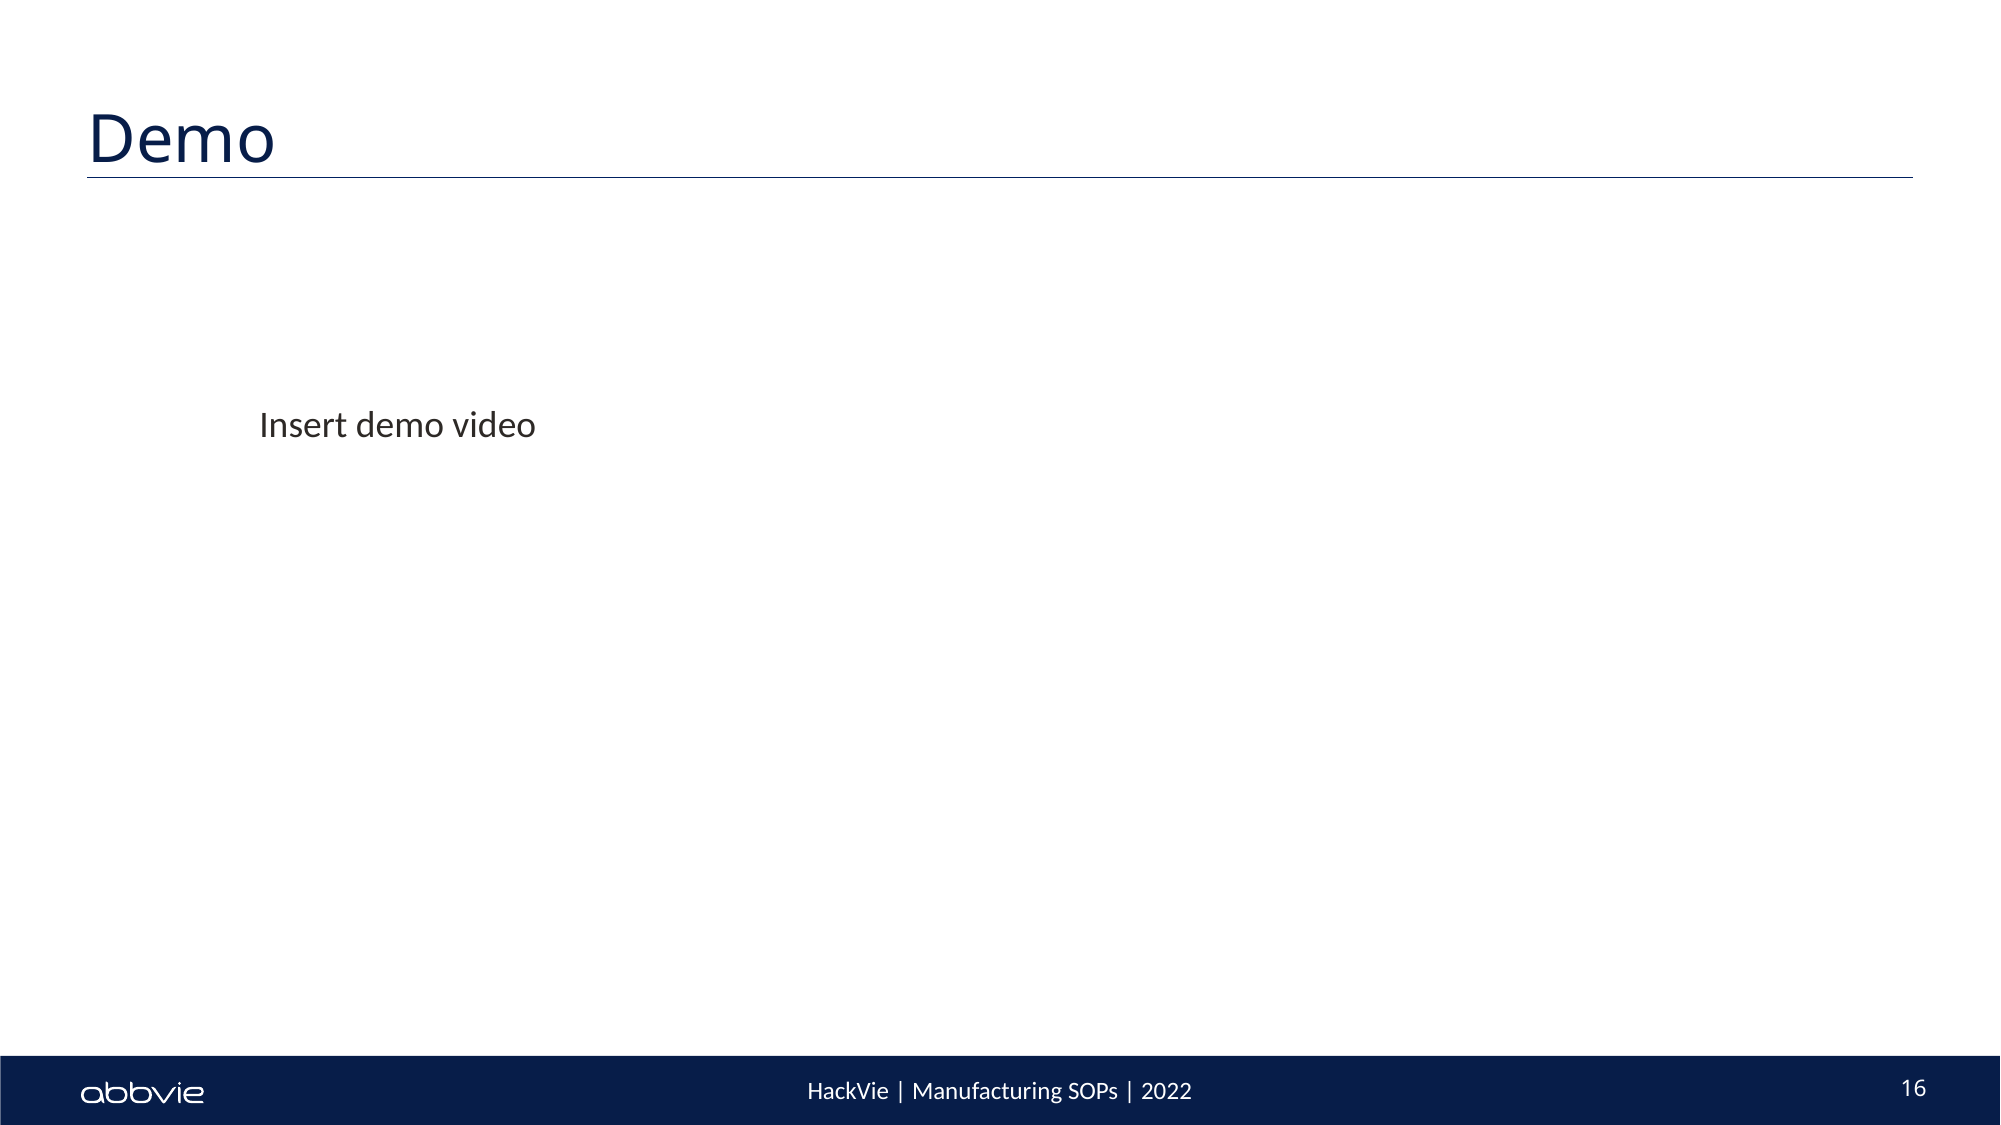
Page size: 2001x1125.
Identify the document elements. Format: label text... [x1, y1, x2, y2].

text_box HackVie | Manufacturing SOPs | 2022 [754, 1066, 1246, 1112]
text_box Insert demo video [244, 392, 1000, 453]
title Demo [87, 49, 1913, 178]
